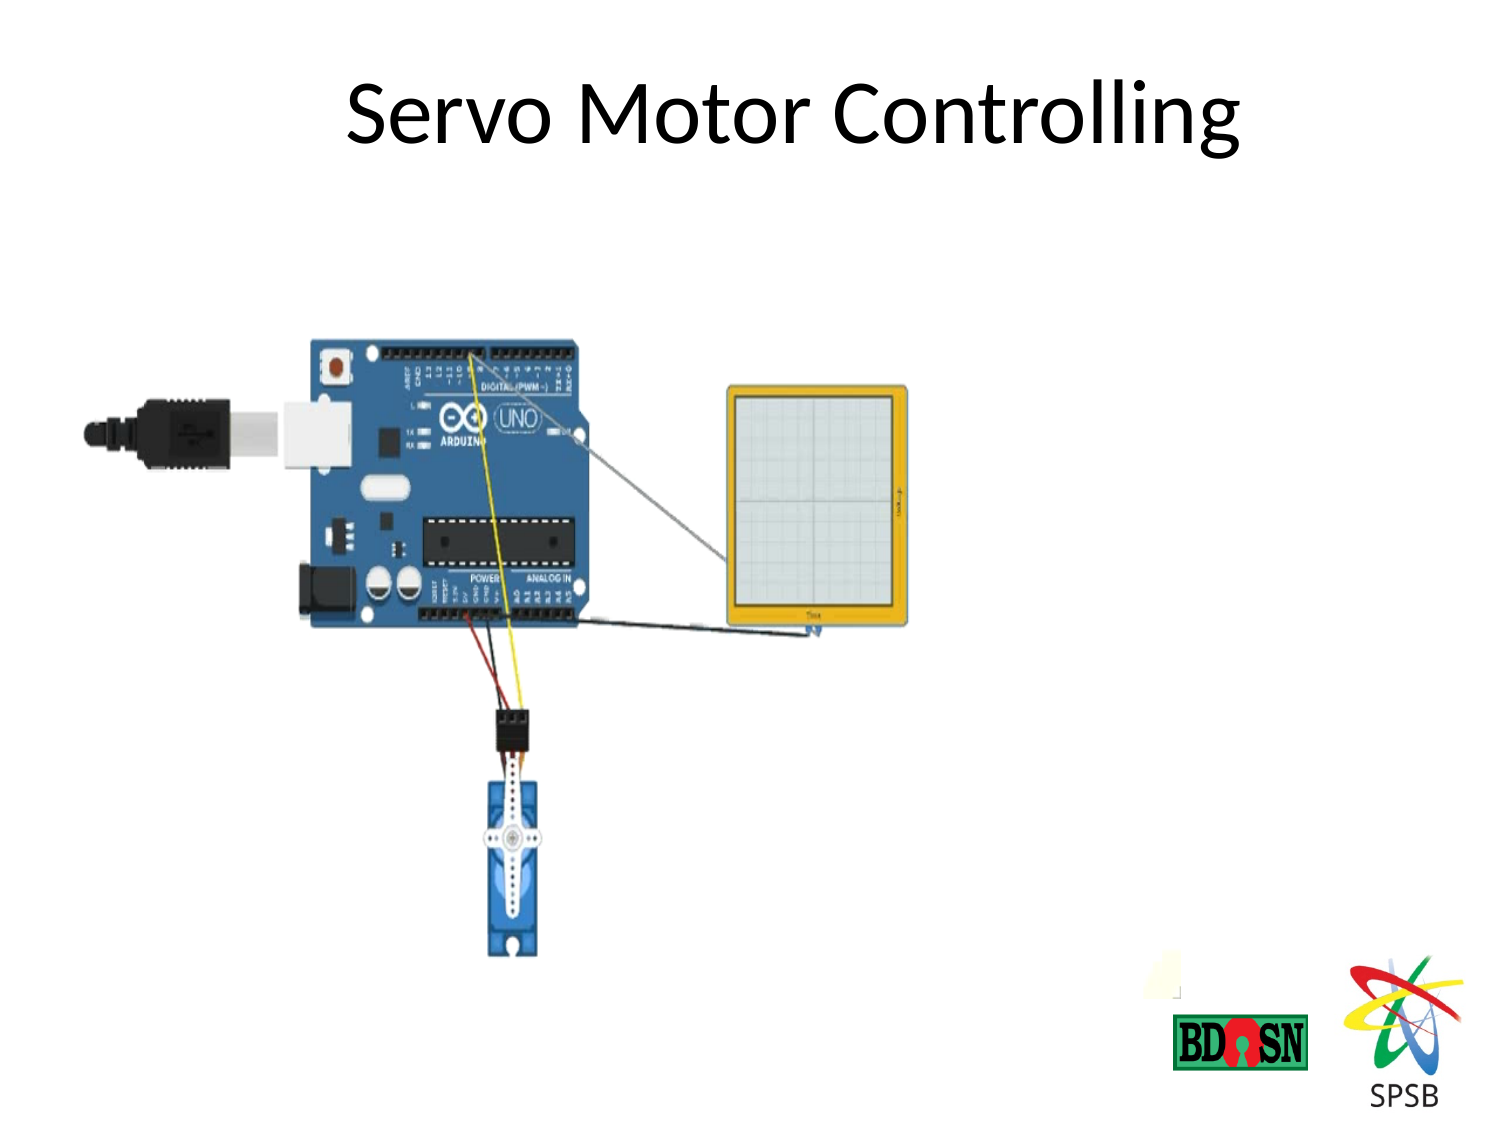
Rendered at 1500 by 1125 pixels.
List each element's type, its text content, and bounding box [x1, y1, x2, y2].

picture [1173, 974, 1308, 1110]
text_box Servo Motor Controlling [162, 45, 1425, 174]
picture [1312, 937, 1500, 1125]
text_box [0, 261, 1182, 1000]
